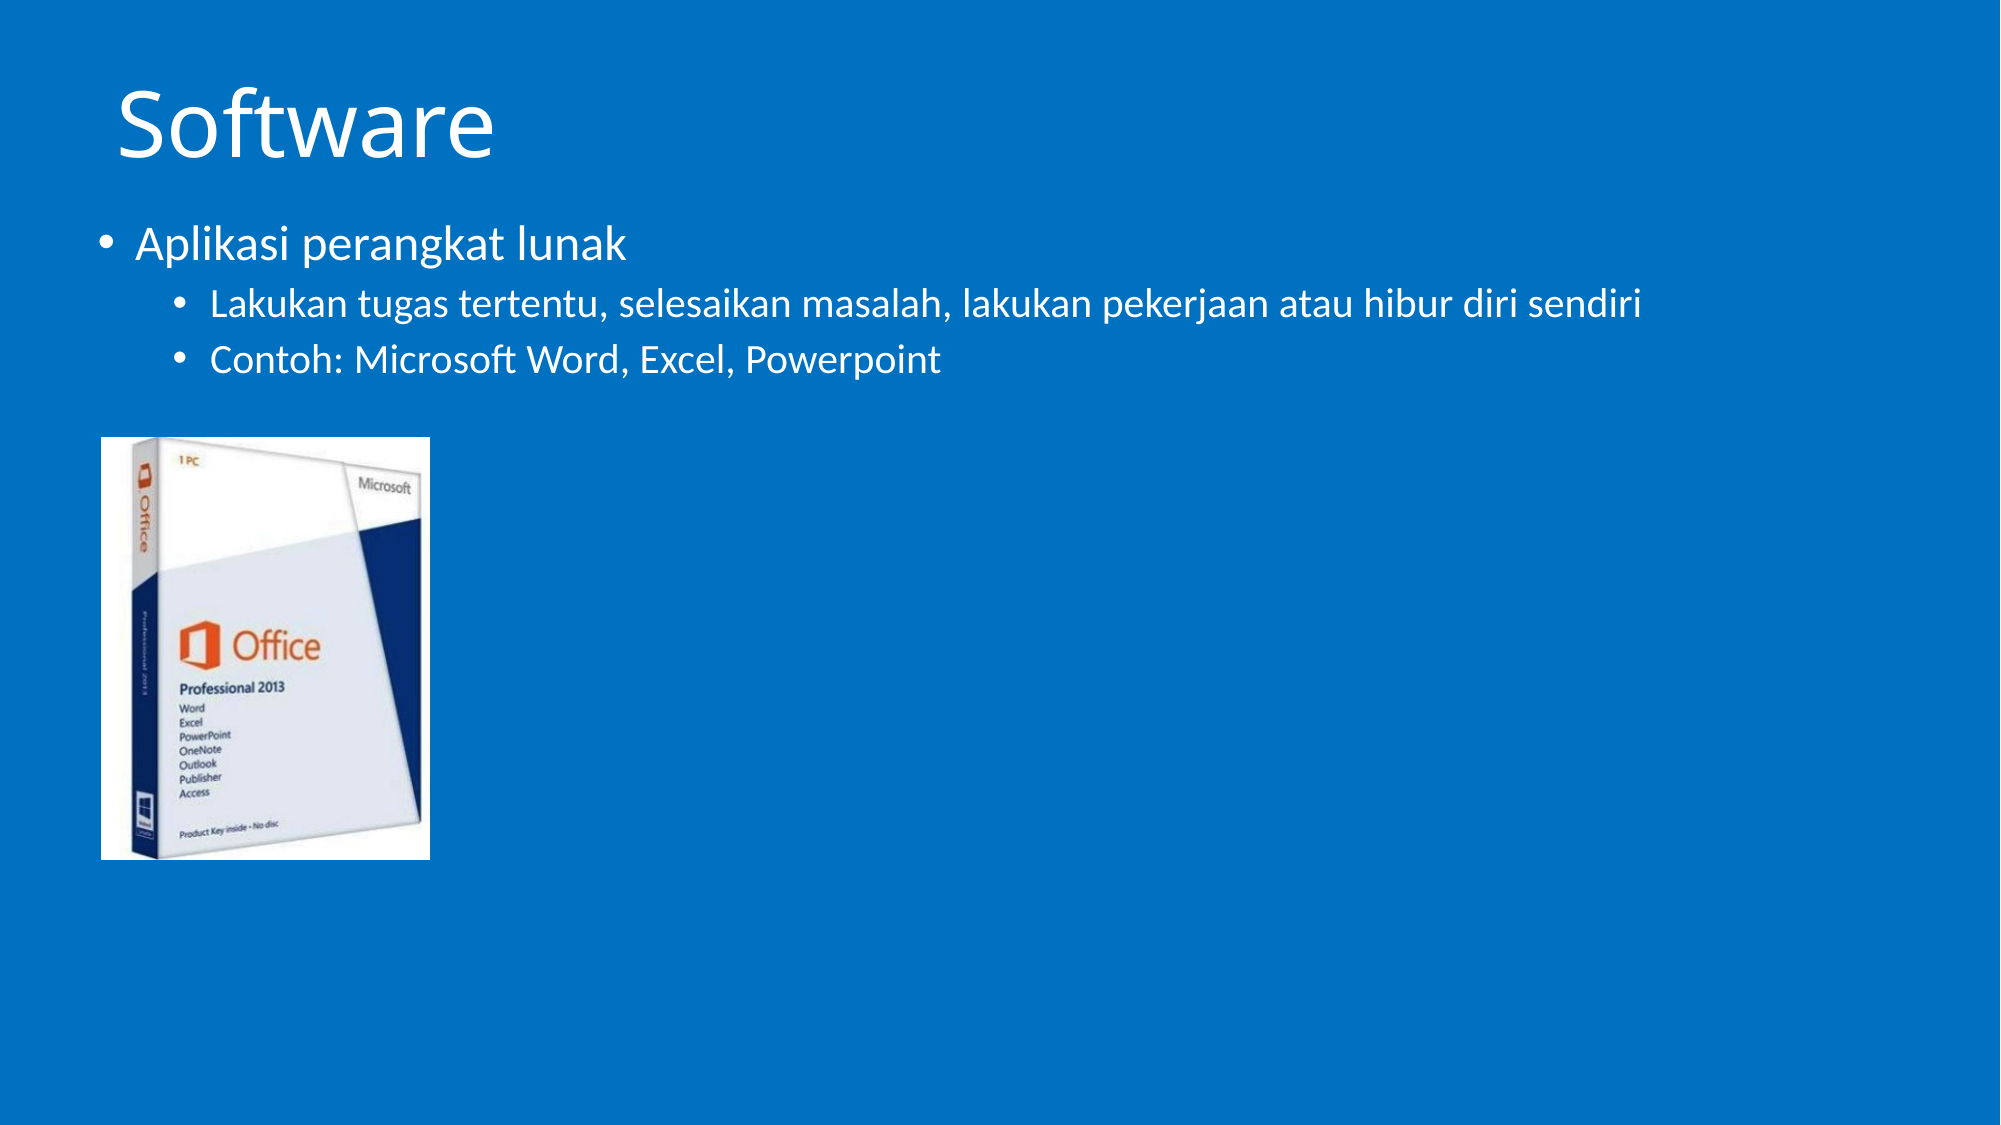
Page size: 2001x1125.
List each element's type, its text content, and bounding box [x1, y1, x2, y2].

picture [101, 437, 430, 860]
title Software [101, 18, 1827, 209]
list Aplikasi perangkat lunak Lakukan tugas tertentu, selesaikan masalah, lakukan pekerjaan atau hibur diri sendiri Contoh: Microsoft Word, Excel, Powerpoint [82, 209, 1905, 1062]
